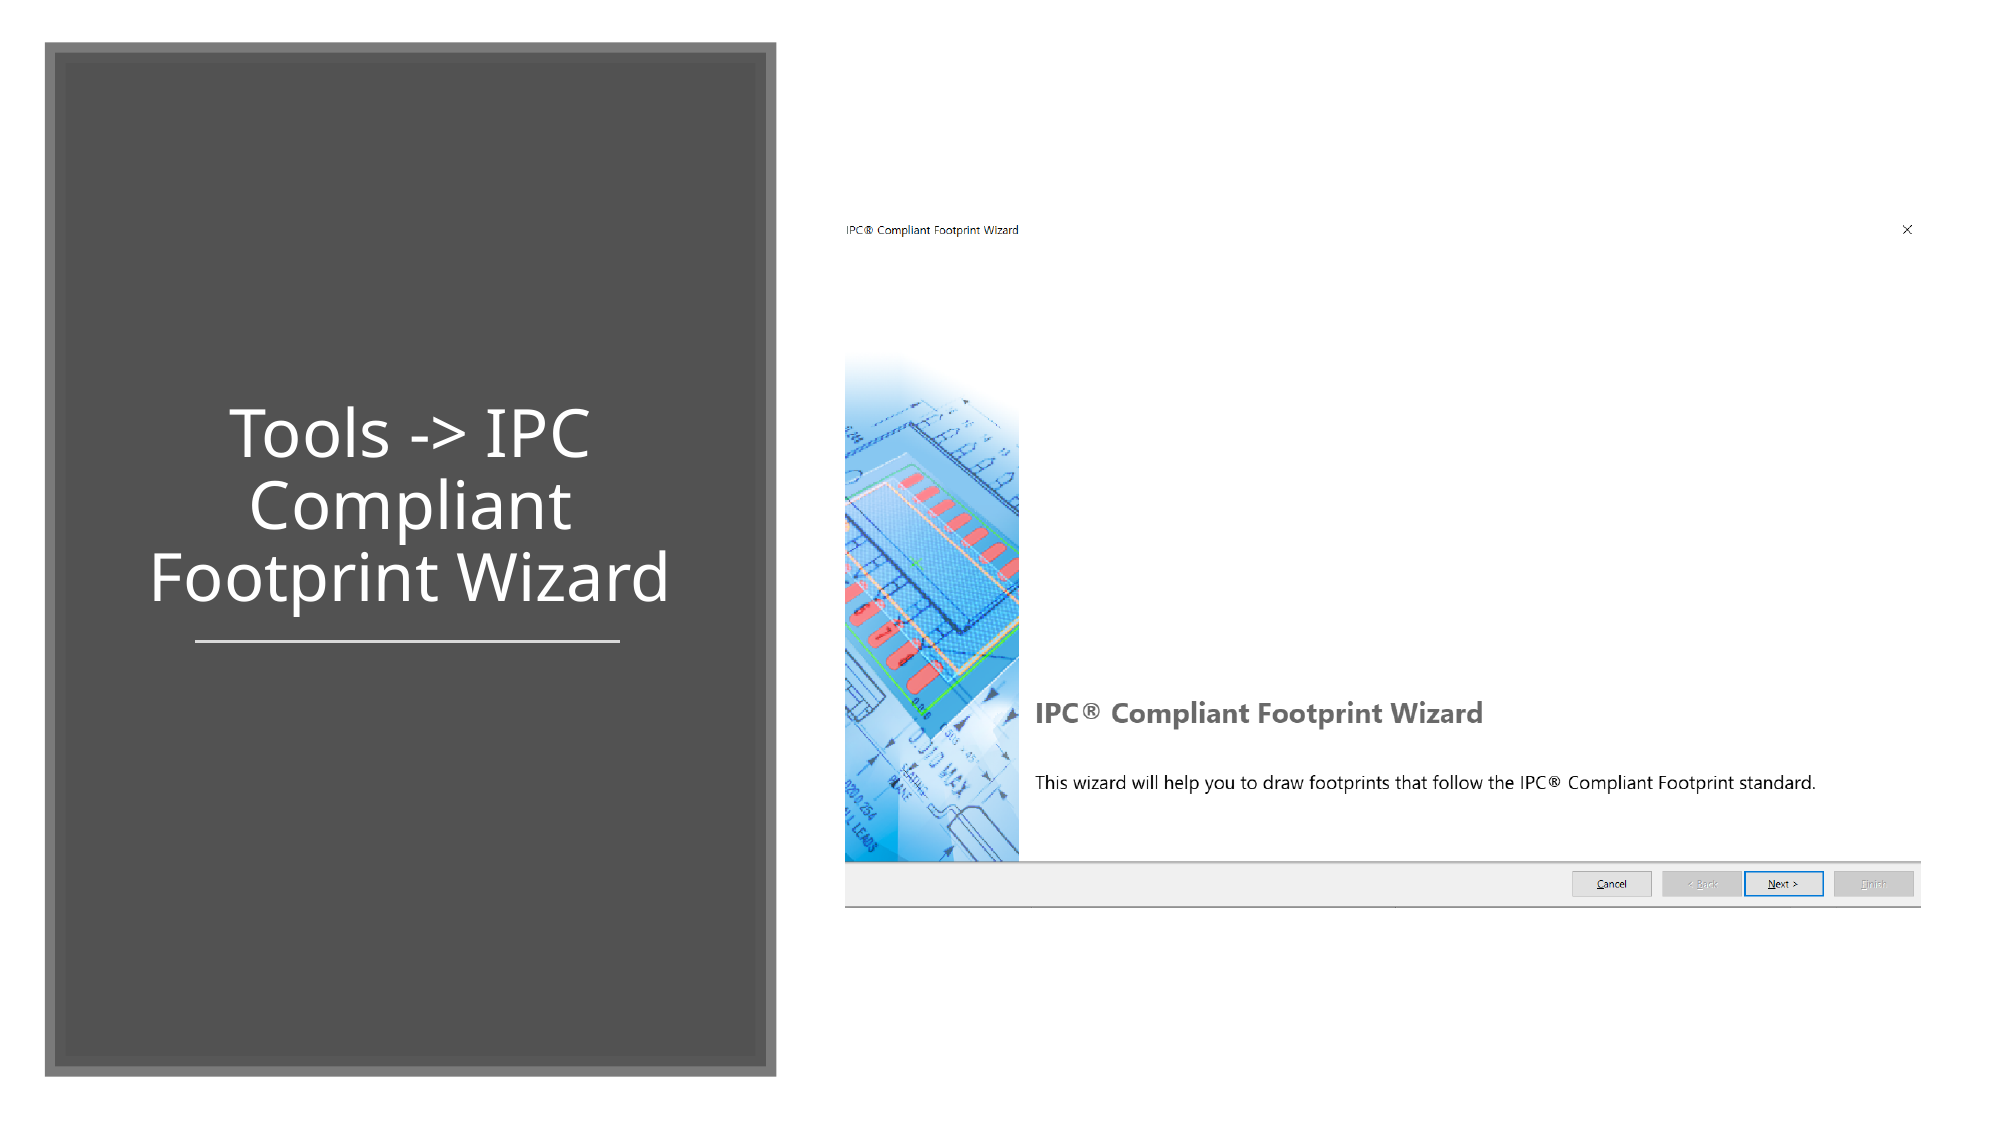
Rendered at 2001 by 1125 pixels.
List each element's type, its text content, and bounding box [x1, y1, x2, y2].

title Tools -> IPC Compliant Footprint Wizard [110, 149, 711, 624]
picture [845, 219, 1921, 908]
text_box [54, 52, 767, 1067]
